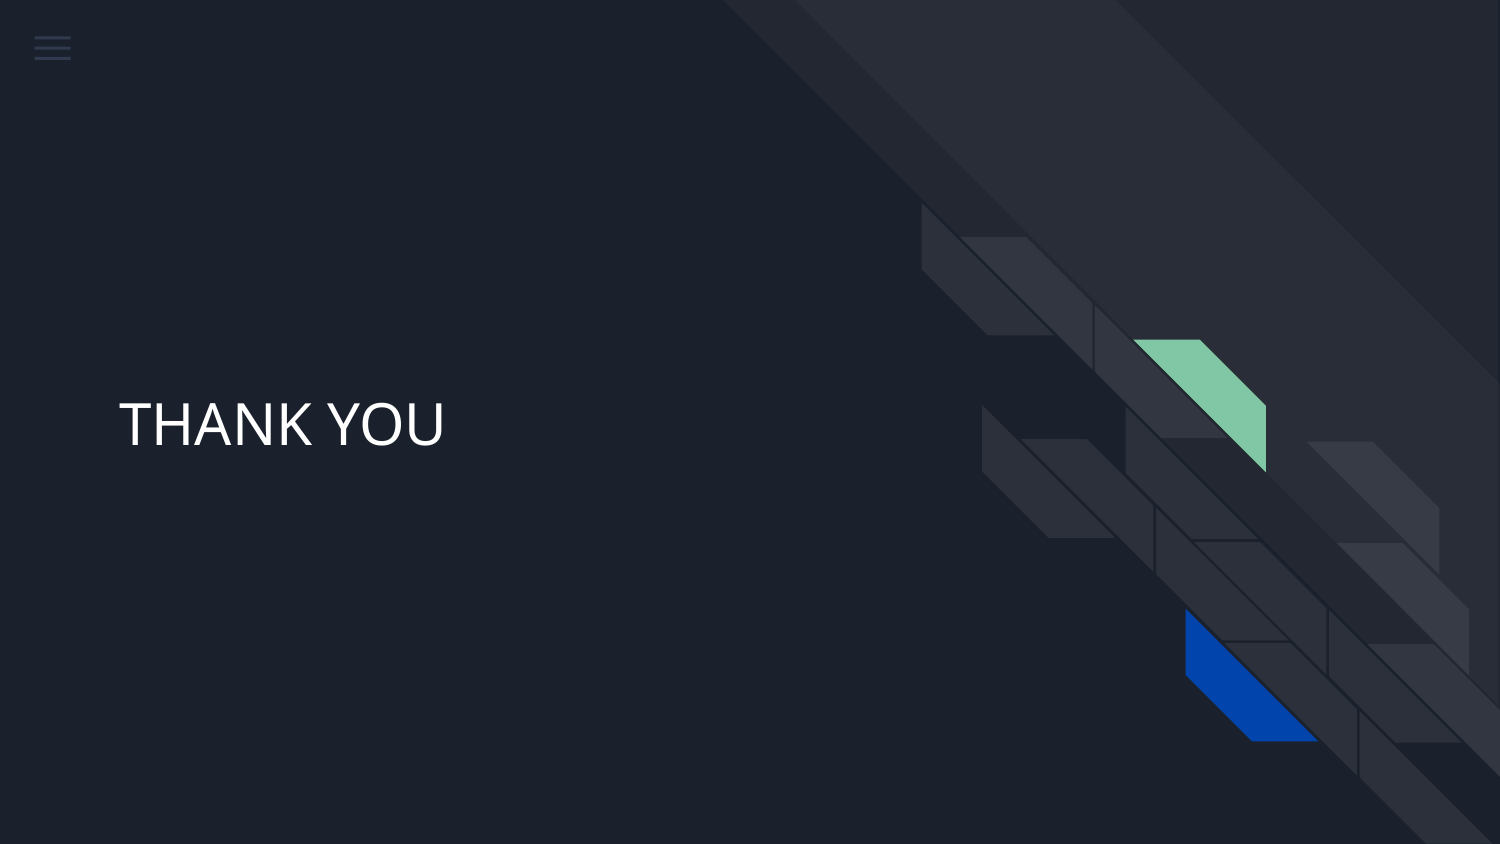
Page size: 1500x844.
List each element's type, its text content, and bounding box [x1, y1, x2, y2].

title THANK YOU [104, 327, 857, 517]
